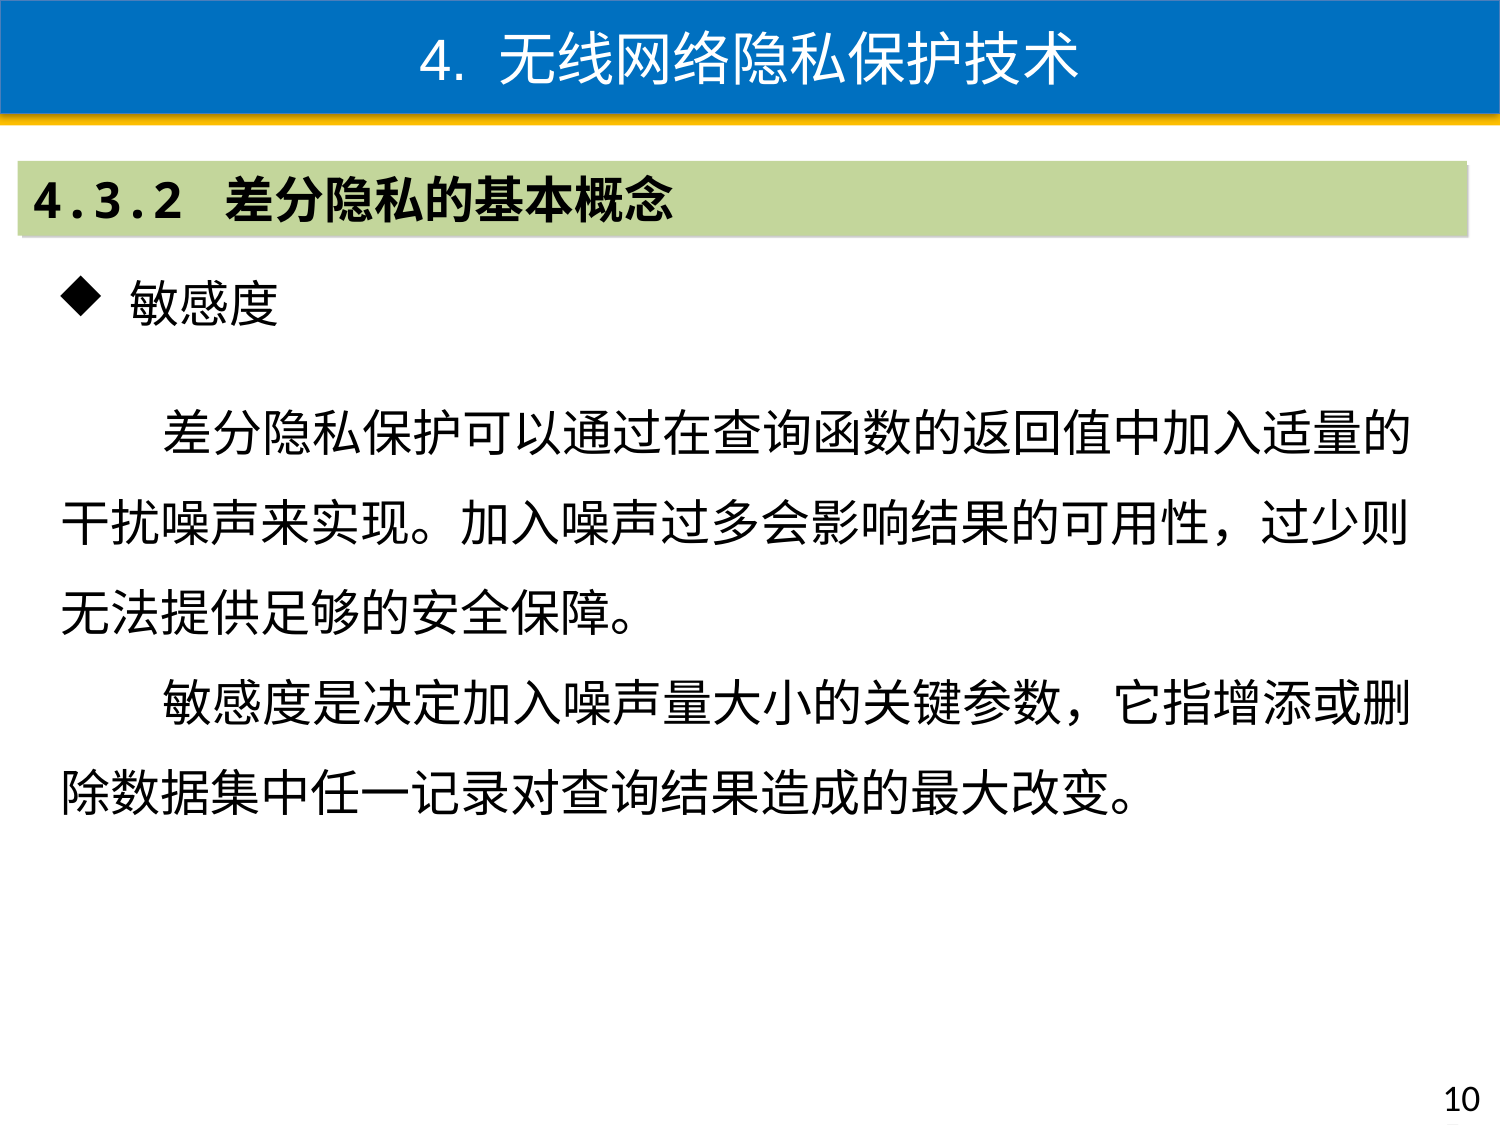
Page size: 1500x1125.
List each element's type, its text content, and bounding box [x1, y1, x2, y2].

text_box 105 [1427, 1066, 1499, 1125]
text_box 4. 无线网络隐私保护技术 [0, 0, 1500, 114]
text_box 敏感度 [41, 250, 295, 341]
text_box 差分隐私保护可以通过在查询函数的返回值中加入适量的干扰噪声来实现。加入噪声过多会影响结果的可用性，过少则无法提供足够的安全保障。 敏感度是决定加入噪声量大小的关键参数，它指增添或删除数据集中任一记录对查询结果造成的最大改变。 [45, 364, 1454, 829]
text_box 4.3.2 差分隐私的基本概念 [17, 160, 1467, 236]
